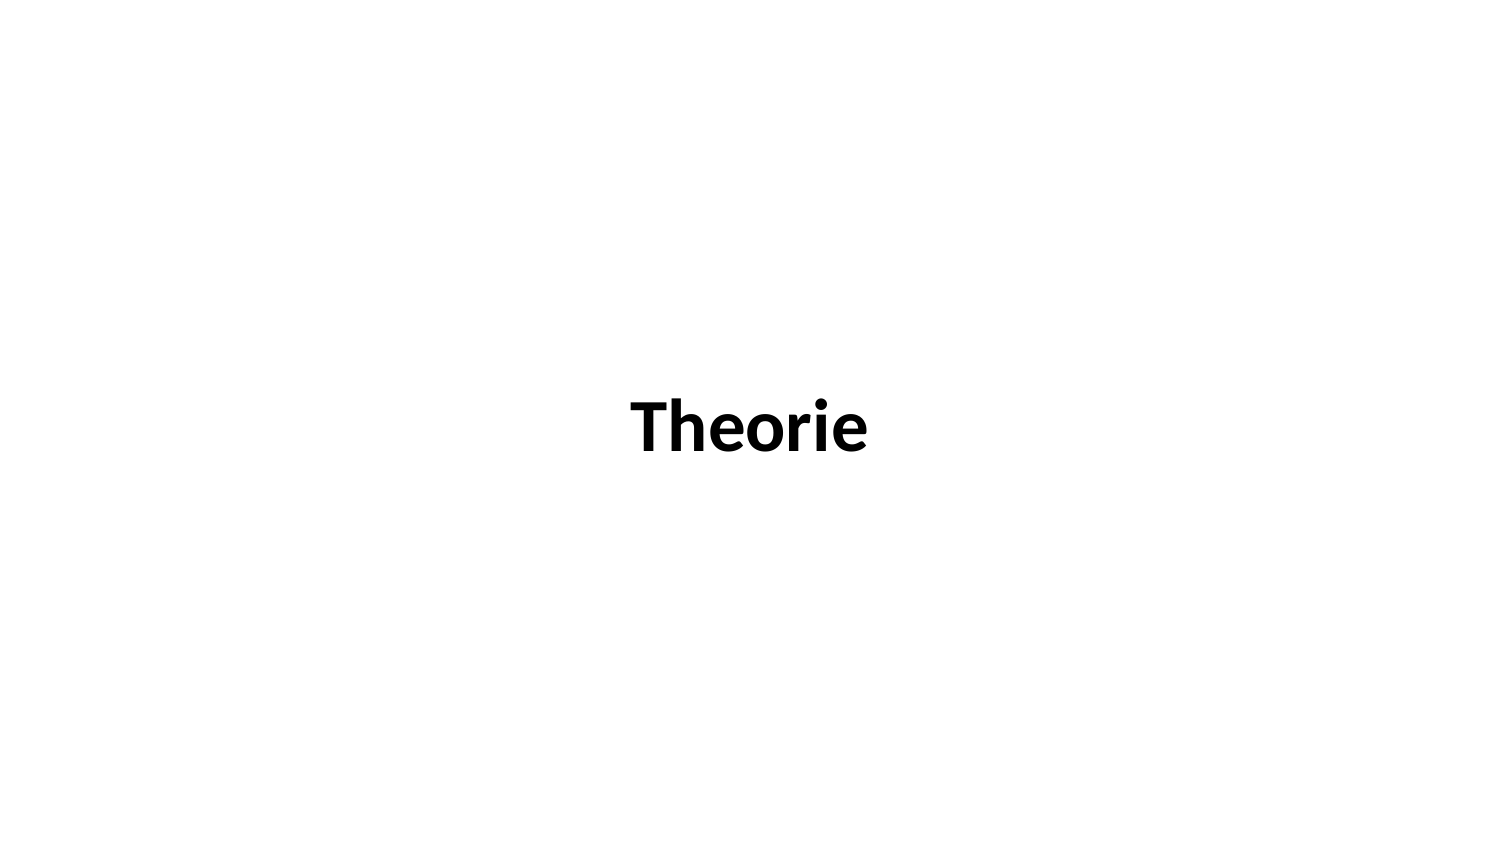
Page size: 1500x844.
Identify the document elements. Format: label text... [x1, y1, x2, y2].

title Theorie [51, 352, 1449, 491]
